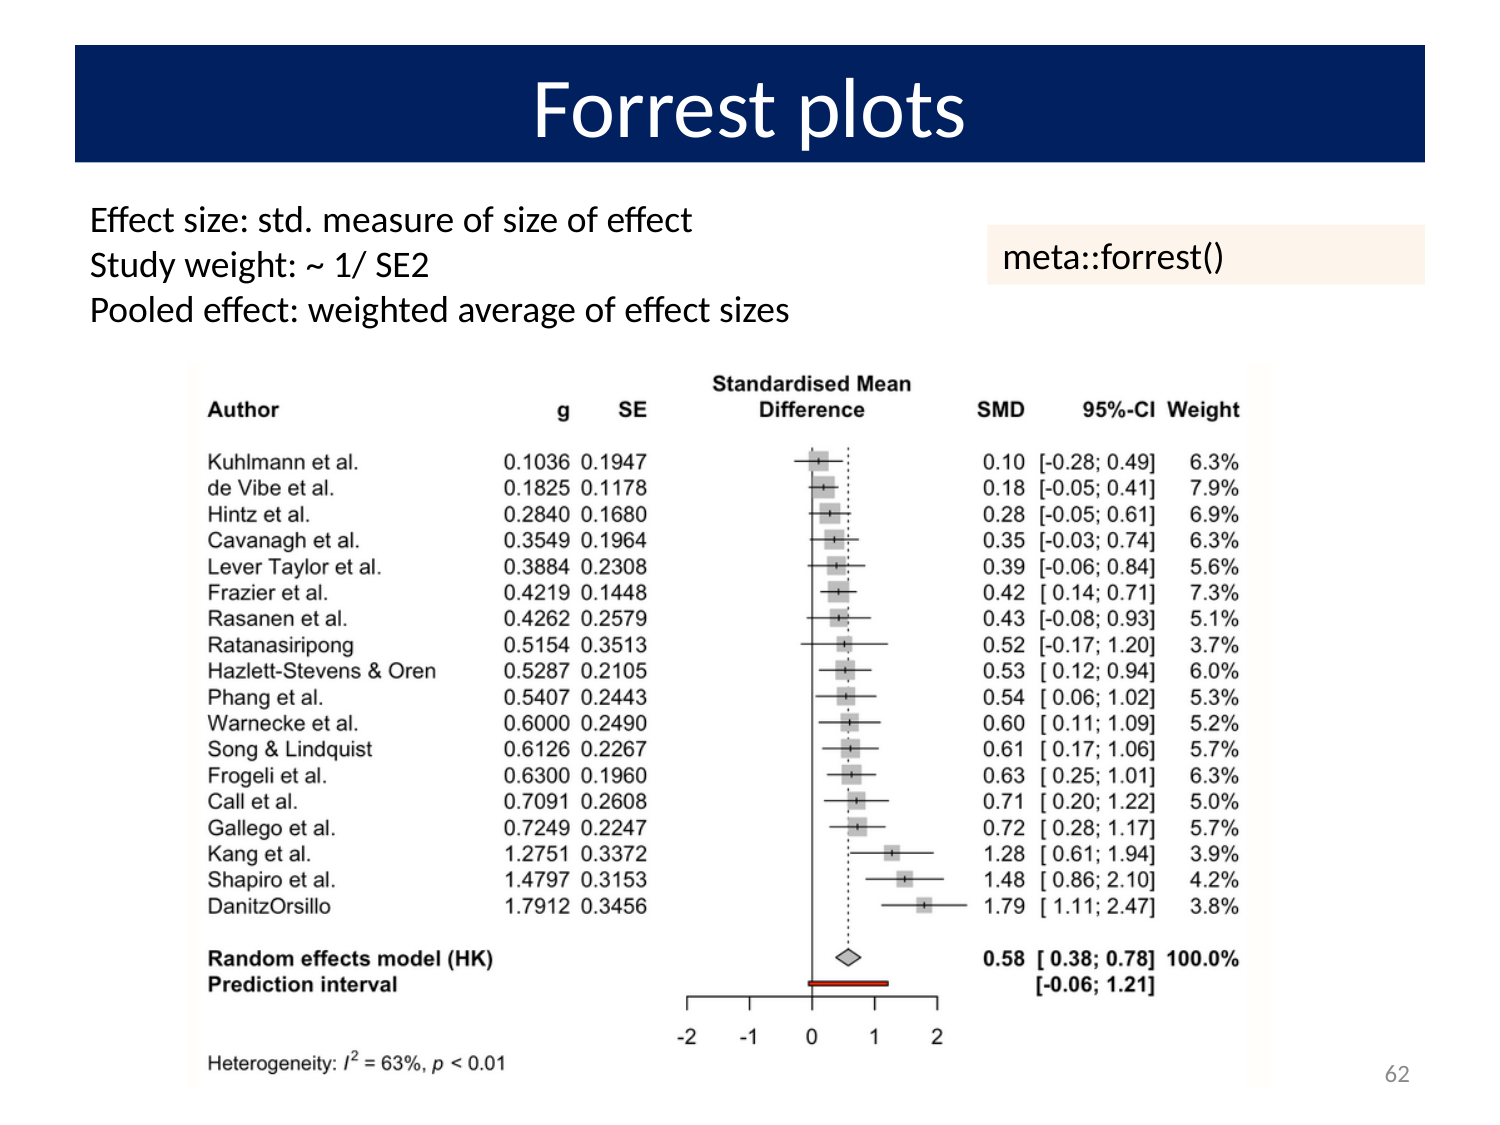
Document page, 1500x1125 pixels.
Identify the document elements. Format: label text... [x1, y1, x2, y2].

title Forrest plots [75, 45, 1425, 163]
slide_number 62 [1074, 1042, 1425, 1103]
picture [187, 362, 1272, 1088]
text_box Effect size: std. measure of size of effect Study weight: ~ 1/ SE2 Pooled effect: weighted average of effect sizes [74, 187, 1425, 338]
text_box meta::forrest() [987, 224, 1425, 285]
